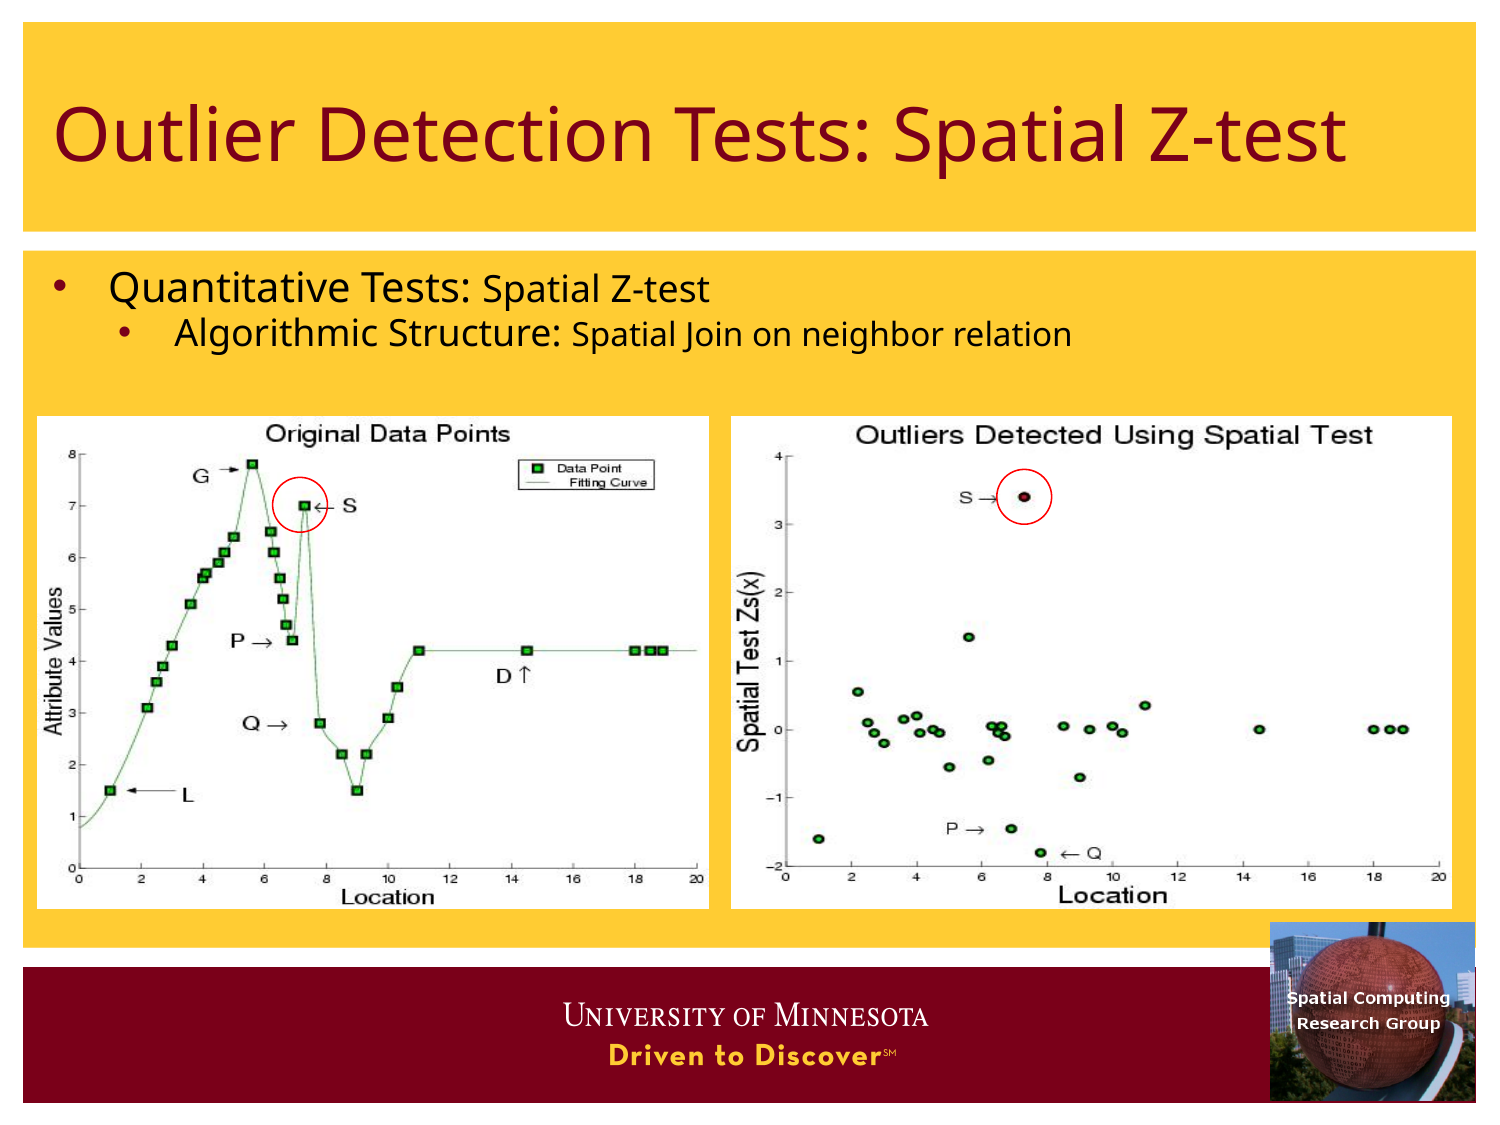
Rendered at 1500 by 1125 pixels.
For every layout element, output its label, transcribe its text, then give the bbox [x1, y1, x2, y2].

picture [23, 22, 1476, 1103]
title Outlier Detection Tests: Spatial Z-test [37, 49, 1451, 213]
list Quantitative Tests: Spatial Z-test Algorithmic Structure: Spatial Join on neighbor relation [37, 262, 1451, 926]
